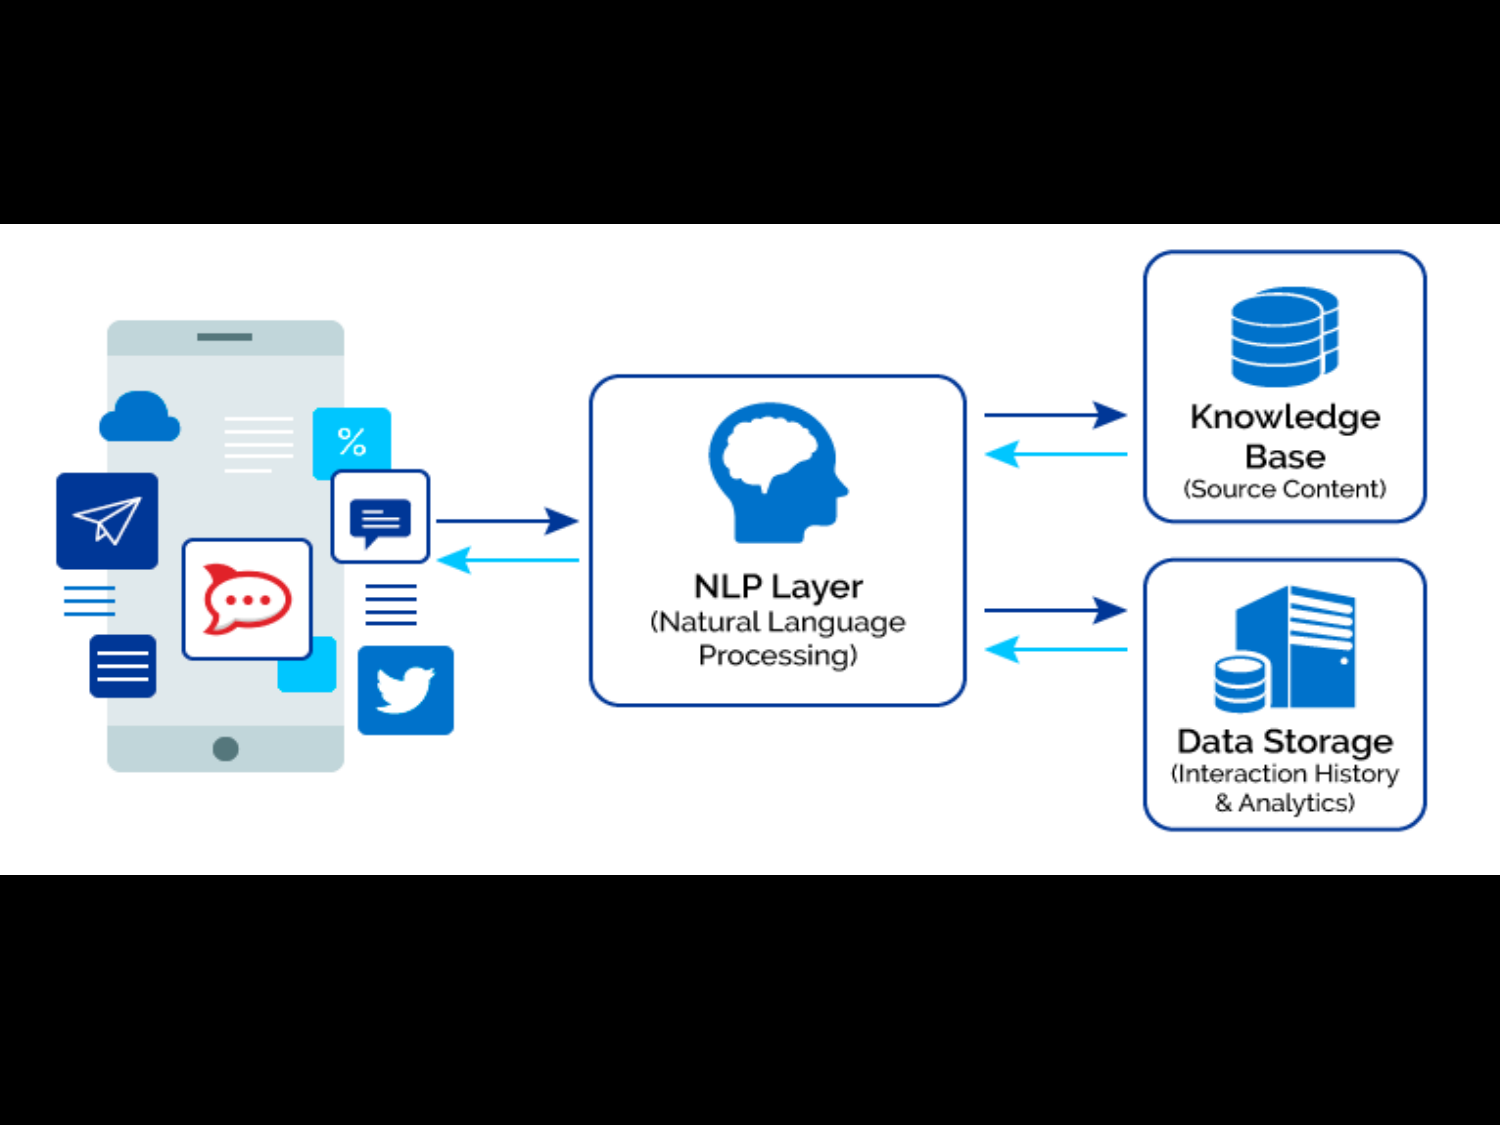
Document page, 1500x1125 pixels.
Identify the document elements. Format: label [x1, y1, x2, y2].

picture [0, 224, 1500, 876]
